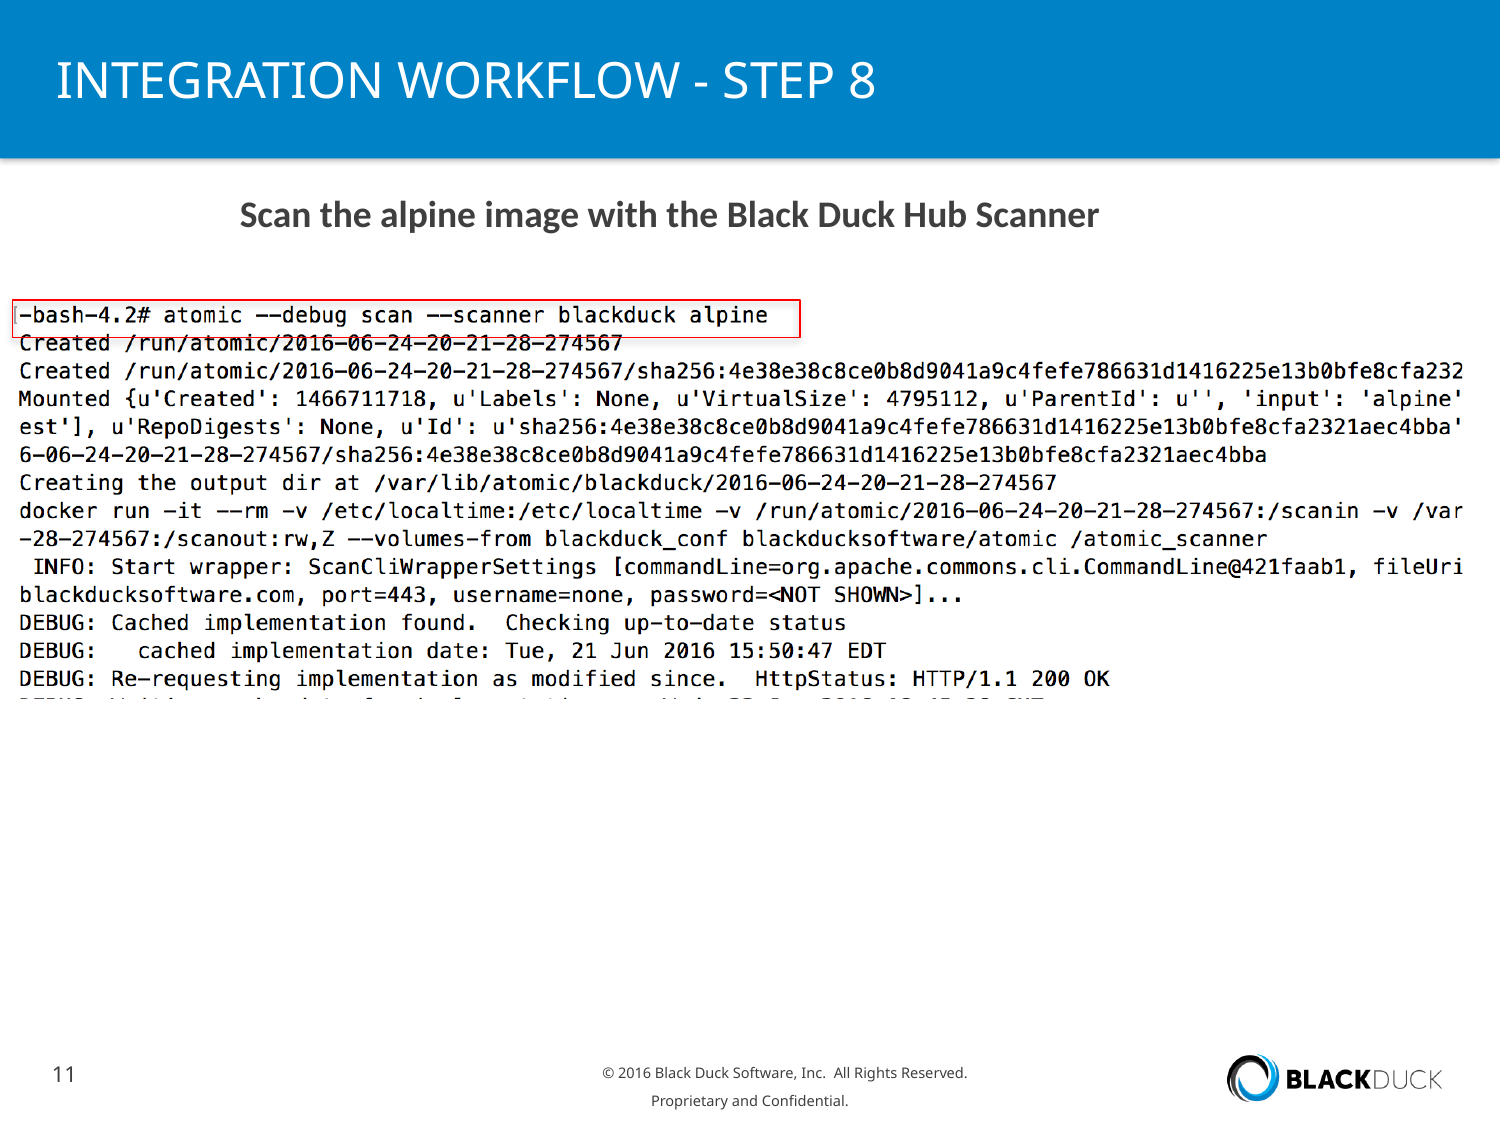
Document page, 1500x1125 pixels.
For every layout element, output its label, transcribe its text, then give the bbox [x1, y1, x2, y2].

text_box Scan the alpine image with the Black Duck Hub Scanner [225, 182, 1500, 243]
picture [12, 299, 1463, 700]
title Integration workflow - STEP 8 [41, 31, 1176, 126]
picture [1227, 1054, 1442, 1102]
